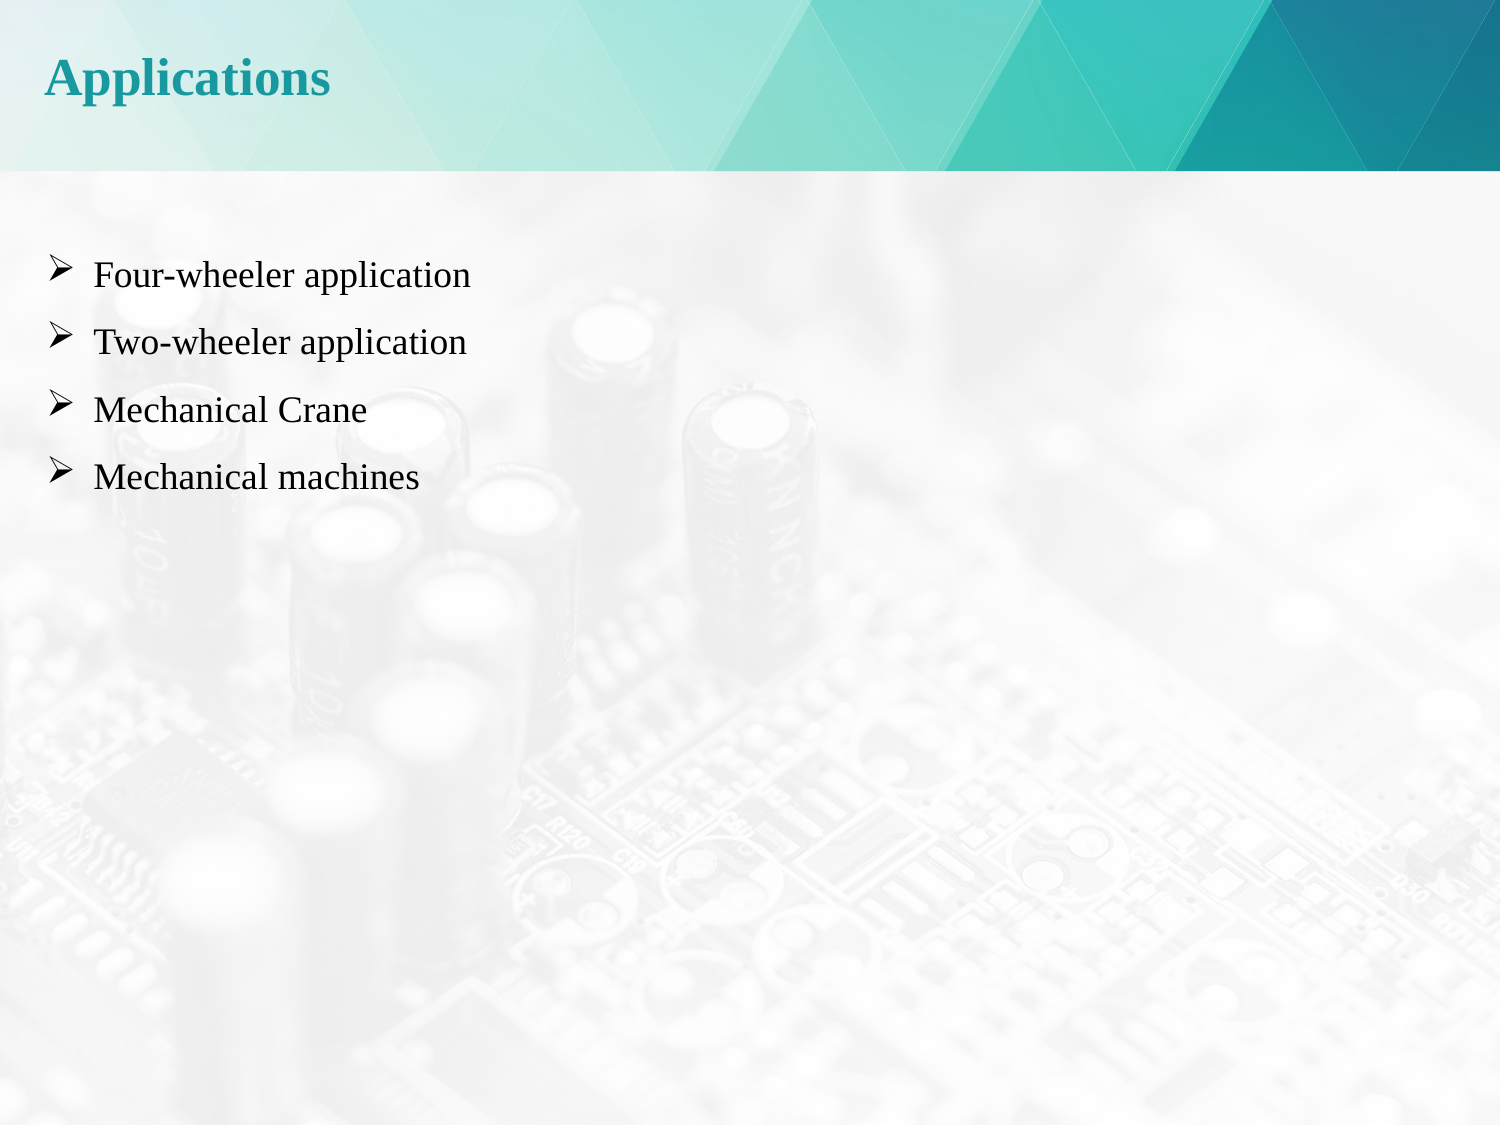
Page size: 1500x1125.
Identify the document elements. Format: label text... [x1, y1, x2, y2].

picture [0, 0, 1500, 1125]
title Applications [29, 33, 1341, 165]
text_box Four-wheeler application Two-wheeler application Mechanical Crane Mechanical machines [31, 219, 1500, 505]
